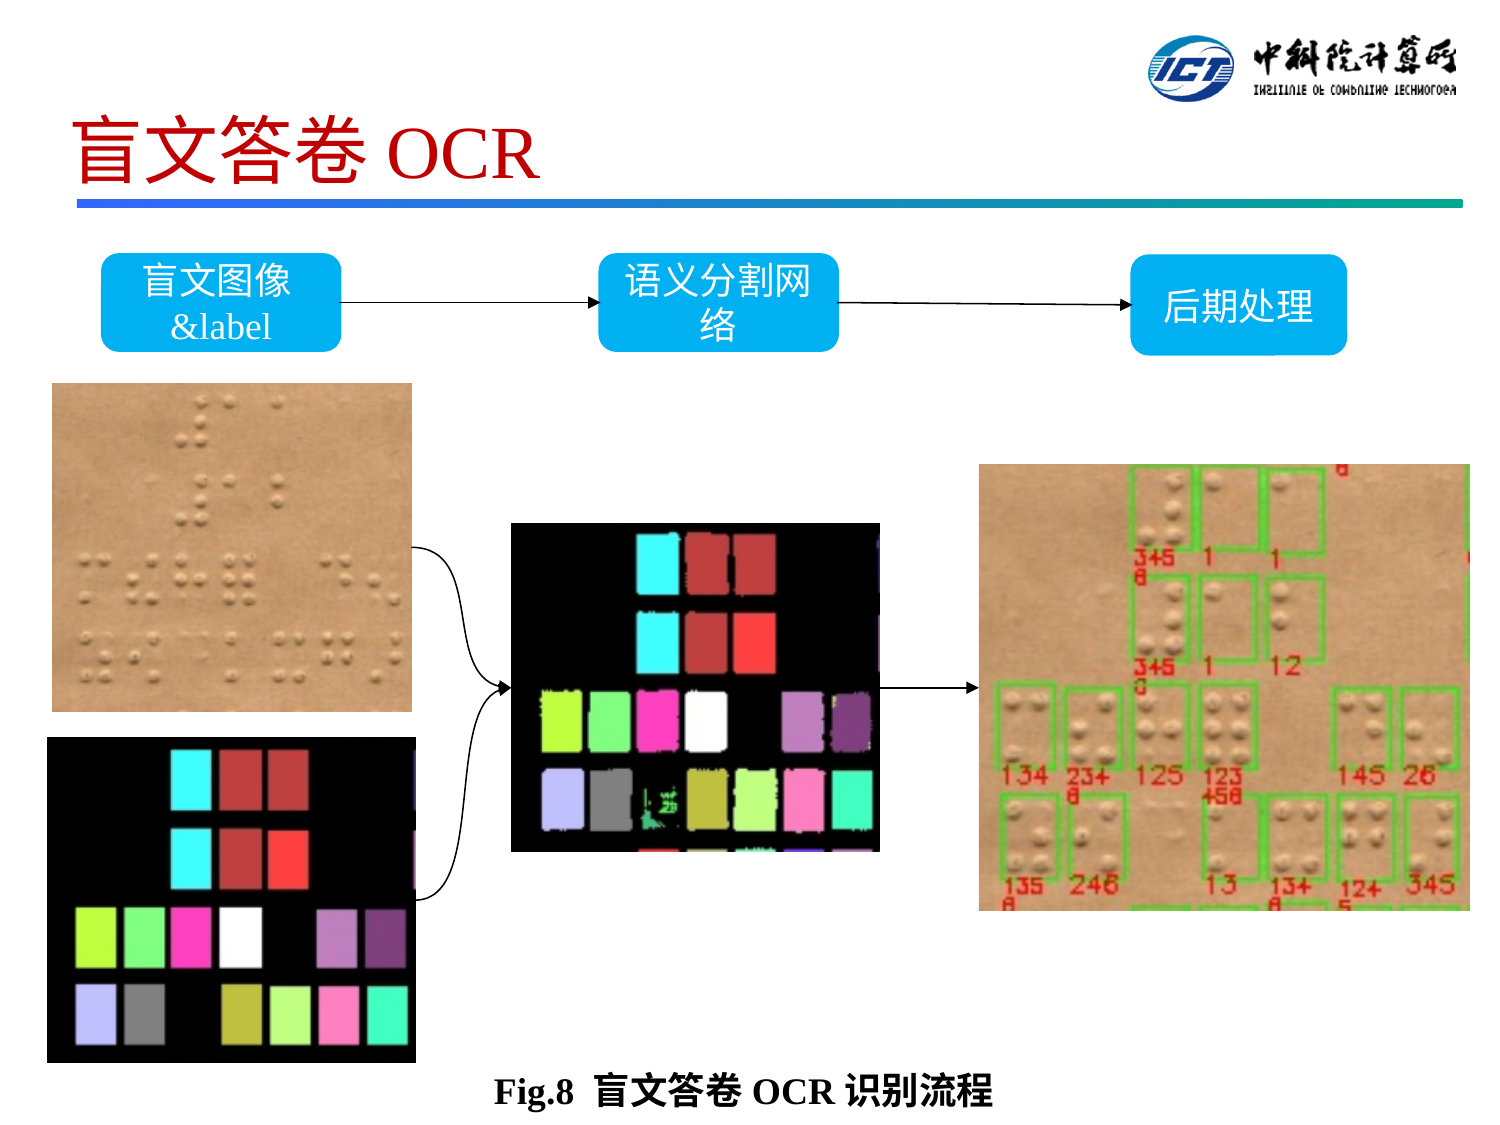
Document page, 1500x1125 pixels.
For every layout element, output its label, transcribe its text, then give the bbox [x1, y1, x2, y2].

picture [978, 464, 1471, 911]
picture [1404, 84, 1456, 95]
picture [1254, 35, 1456, 77]
text_box 盲文图像&label [100, 253, 342, 352]
text_box 语义分割网络 [598, 253, 839, 352]
text_box Fig.8 盲文答卷OCR识别流程 [242, 1059, 1247, 1119]
picture [51, 383, 412, 712]
picture [1148, 35, 1189, 54]
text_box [414, 695, 512, 901]
picture [47, 737, 416, 1063]
picture [1174, 35, 1234, 54]
title 盲文答卷OCR [52, 54, 1404, 243]
text_box 后期处理 [1130, 254, 1348, 356]
picture [510, 523, 881, 853]
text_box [836, 302, 1133, 306]
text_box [411, 547, 512, 688]
